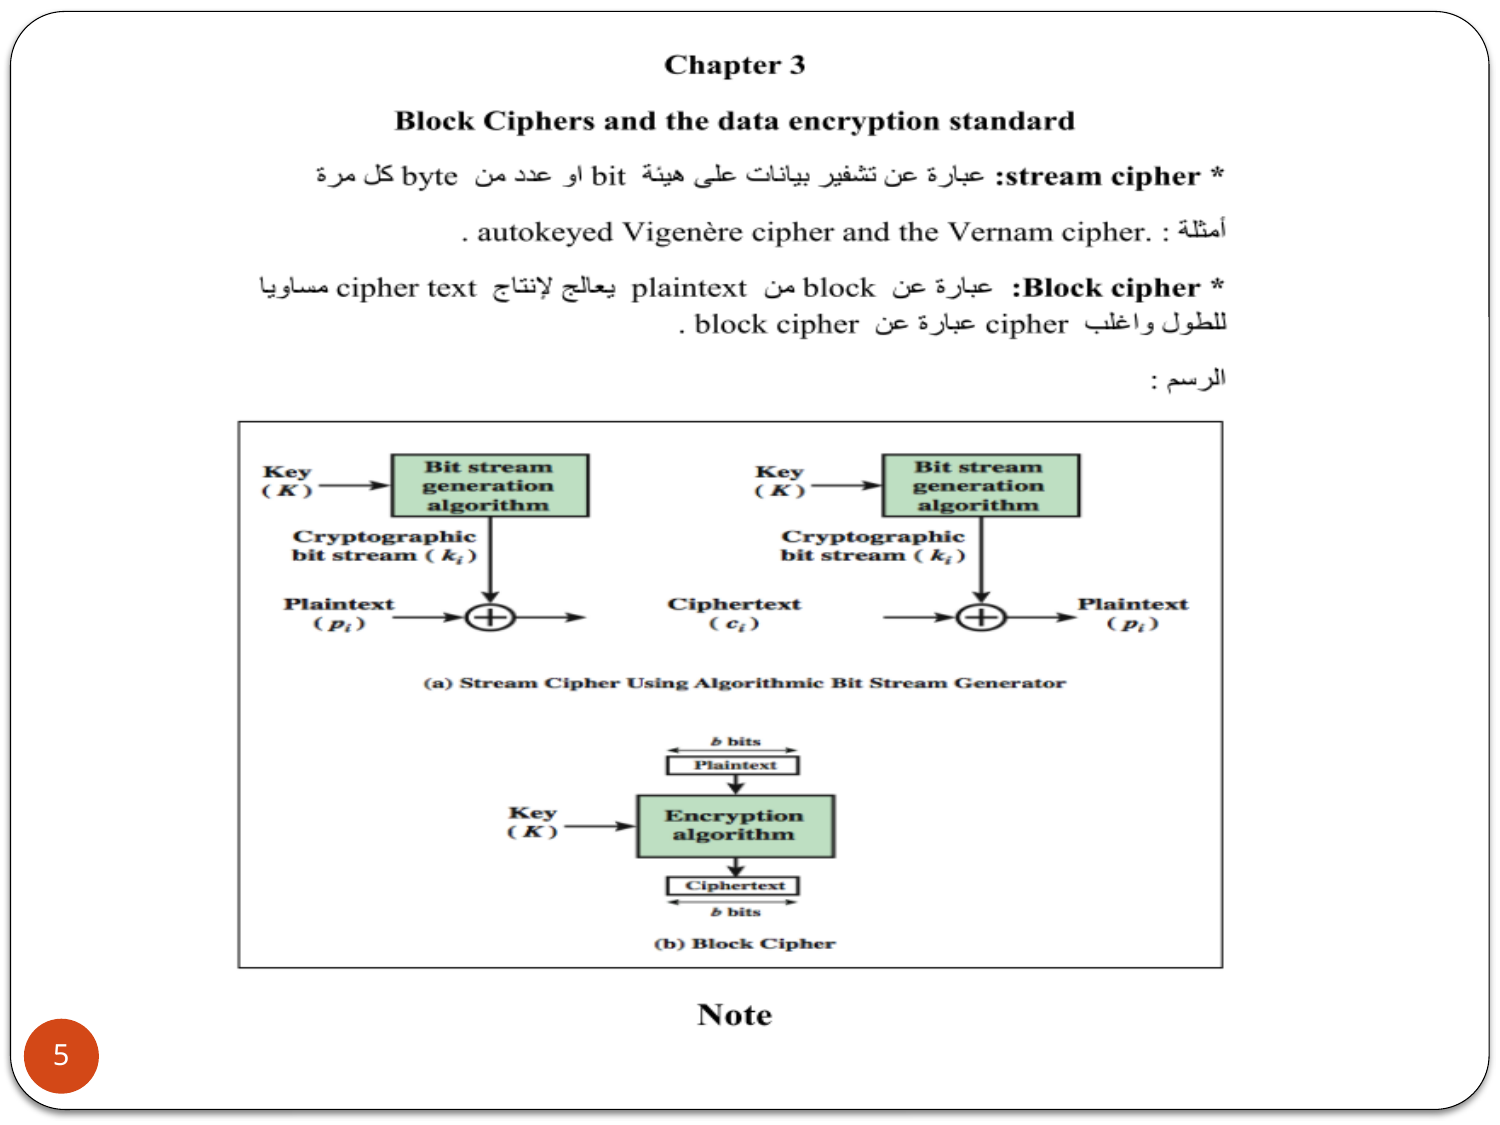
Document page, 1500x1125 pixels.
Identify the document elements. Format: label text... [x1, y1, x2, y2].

picture [212, 12, 1263, 1036]
slide_number 5 [23, 1018, 99, 1094]
